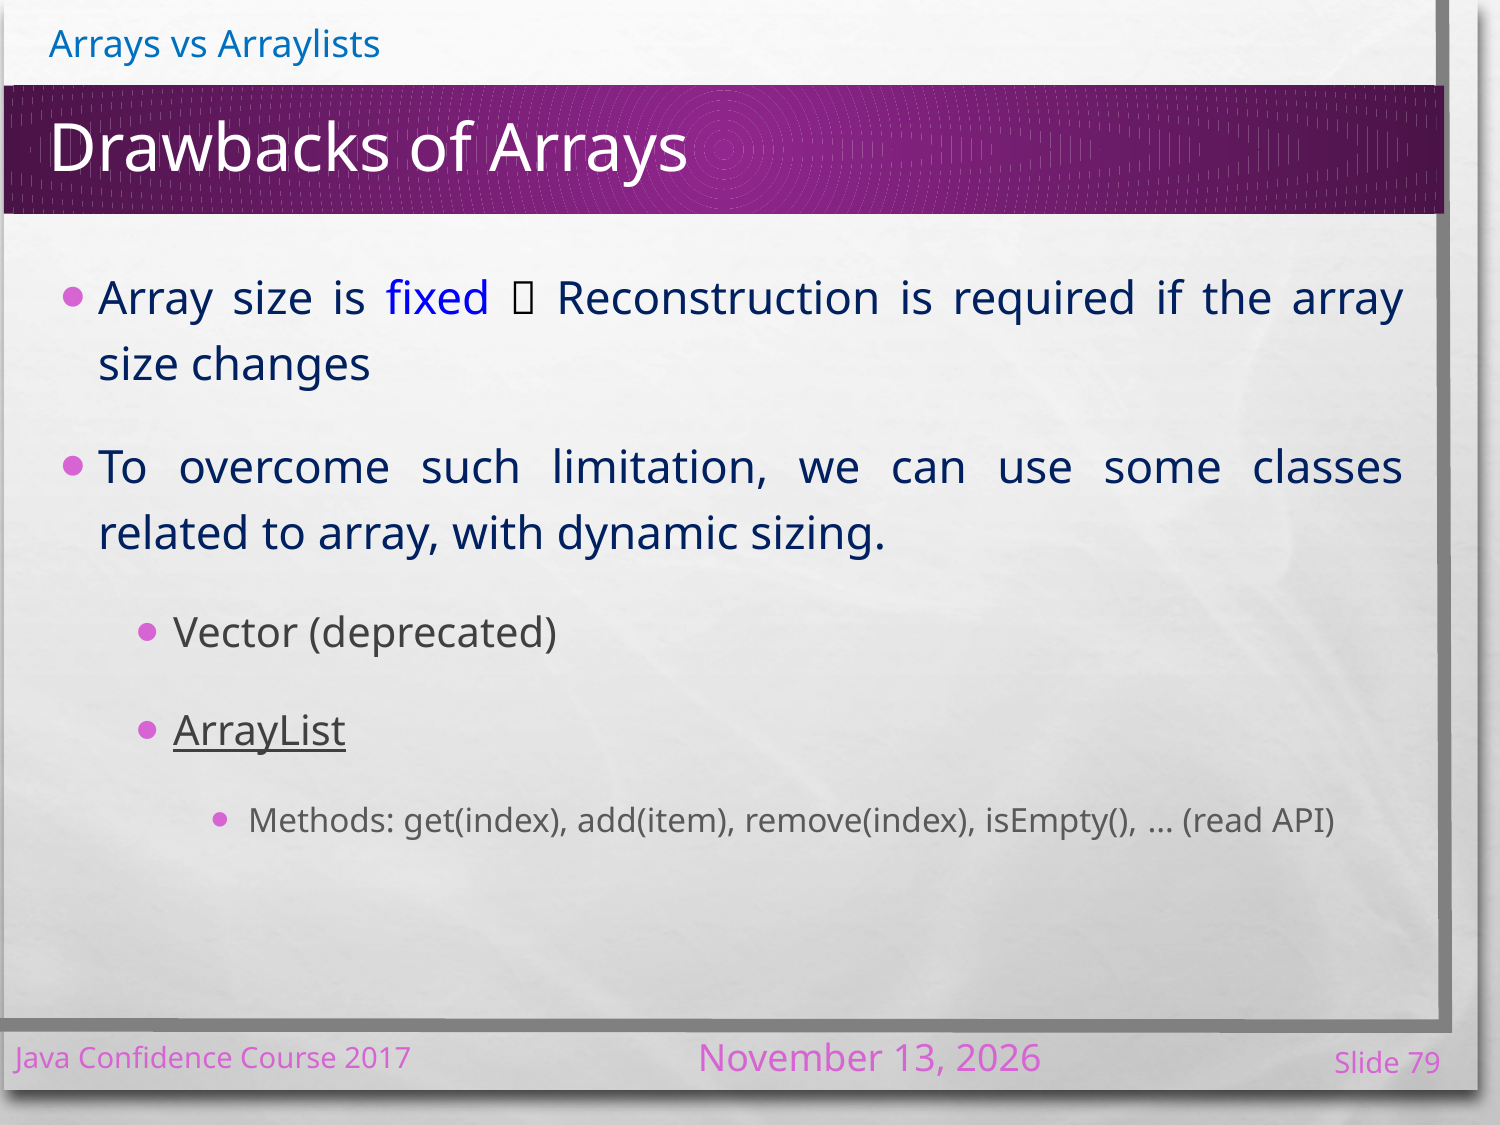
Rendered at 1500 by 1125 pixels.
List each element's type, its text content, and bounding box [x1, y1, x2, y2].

slide_number 79 [1108, 1029, 1456, 1100]
list Array size is fixed  Reconstruction is required if the array size changes To overcome such limitation, we can use some classes related to array, with dynamic sizing. Vector (deprecated) ArrayList Methods: get(index), add(item), remove(index), isEmpty(), … (read API) [45, 249, 1419, 1003]
footer Java Confidence Course 2017 [0, 1027, 634, 1090]
title Drawbacks of Arrays [3, 87, 1445, 214]
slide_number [633, 1027, 1106, 1092]
